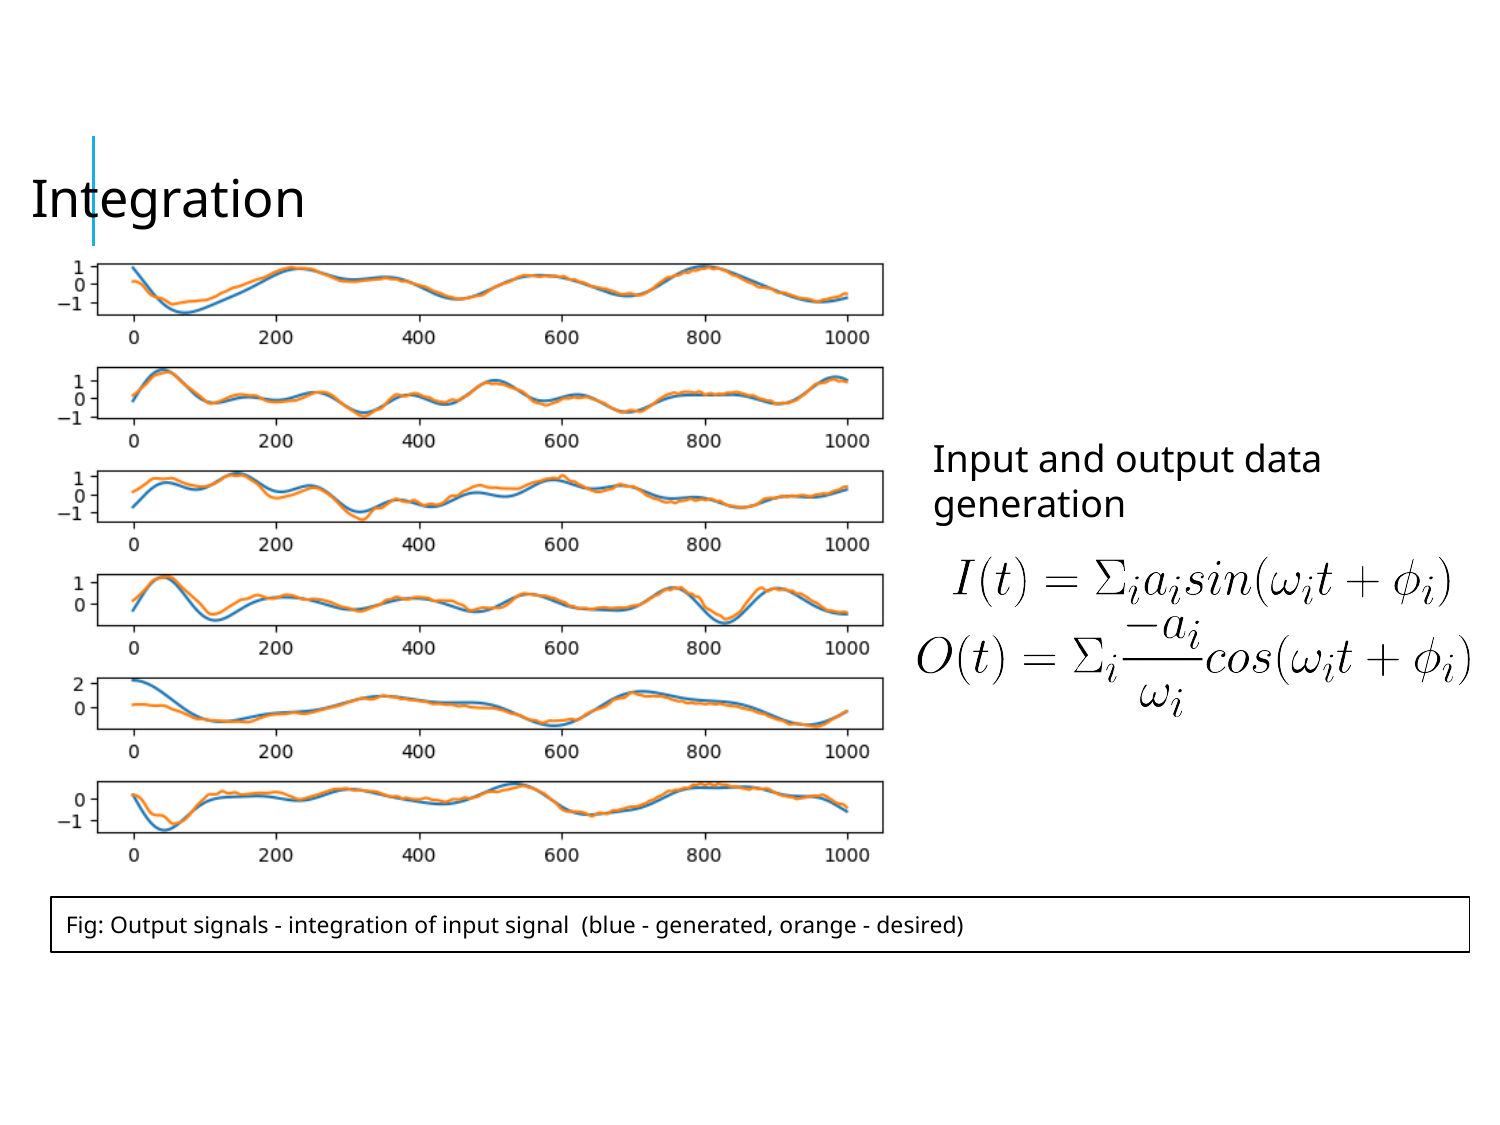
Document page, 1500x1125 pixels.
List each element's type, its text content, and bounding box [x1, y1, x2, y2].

text_box Fig: Output signals - integration of input signal (blue - generated, orange - desired) [50, 896, 1470, 952]
picture [43, 245, 897, 879]
text_box Integration [16, 150, 728, 244]
text_box Input and output data generation [917, 419, 1415, 463]
picture [917, 556, 1470, 718]
